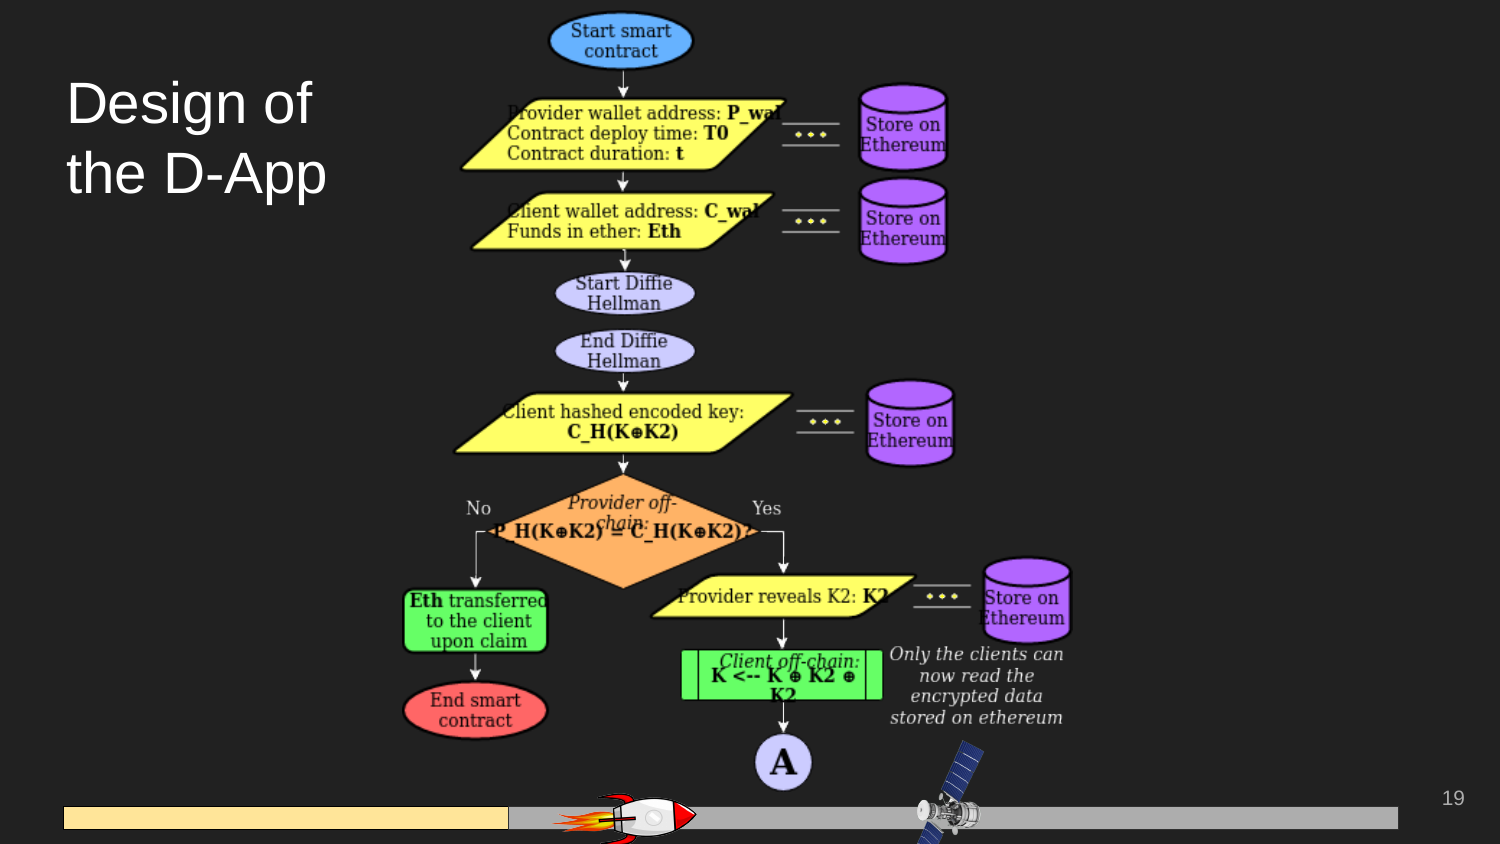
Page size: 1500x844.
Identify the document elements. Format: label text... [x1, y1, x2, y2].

slide_number 19 [1389, 764, 1480, 830]
text_box [1021, 806, 1399, 830]
text_box [685, 806, 879, 830]
text_box [508, 806, 562, 830]
title Design of the D-App [51, 50, 396, 144]
picture [401, 9, 1073, 844]
text_box [63, 806, 508, 830]
